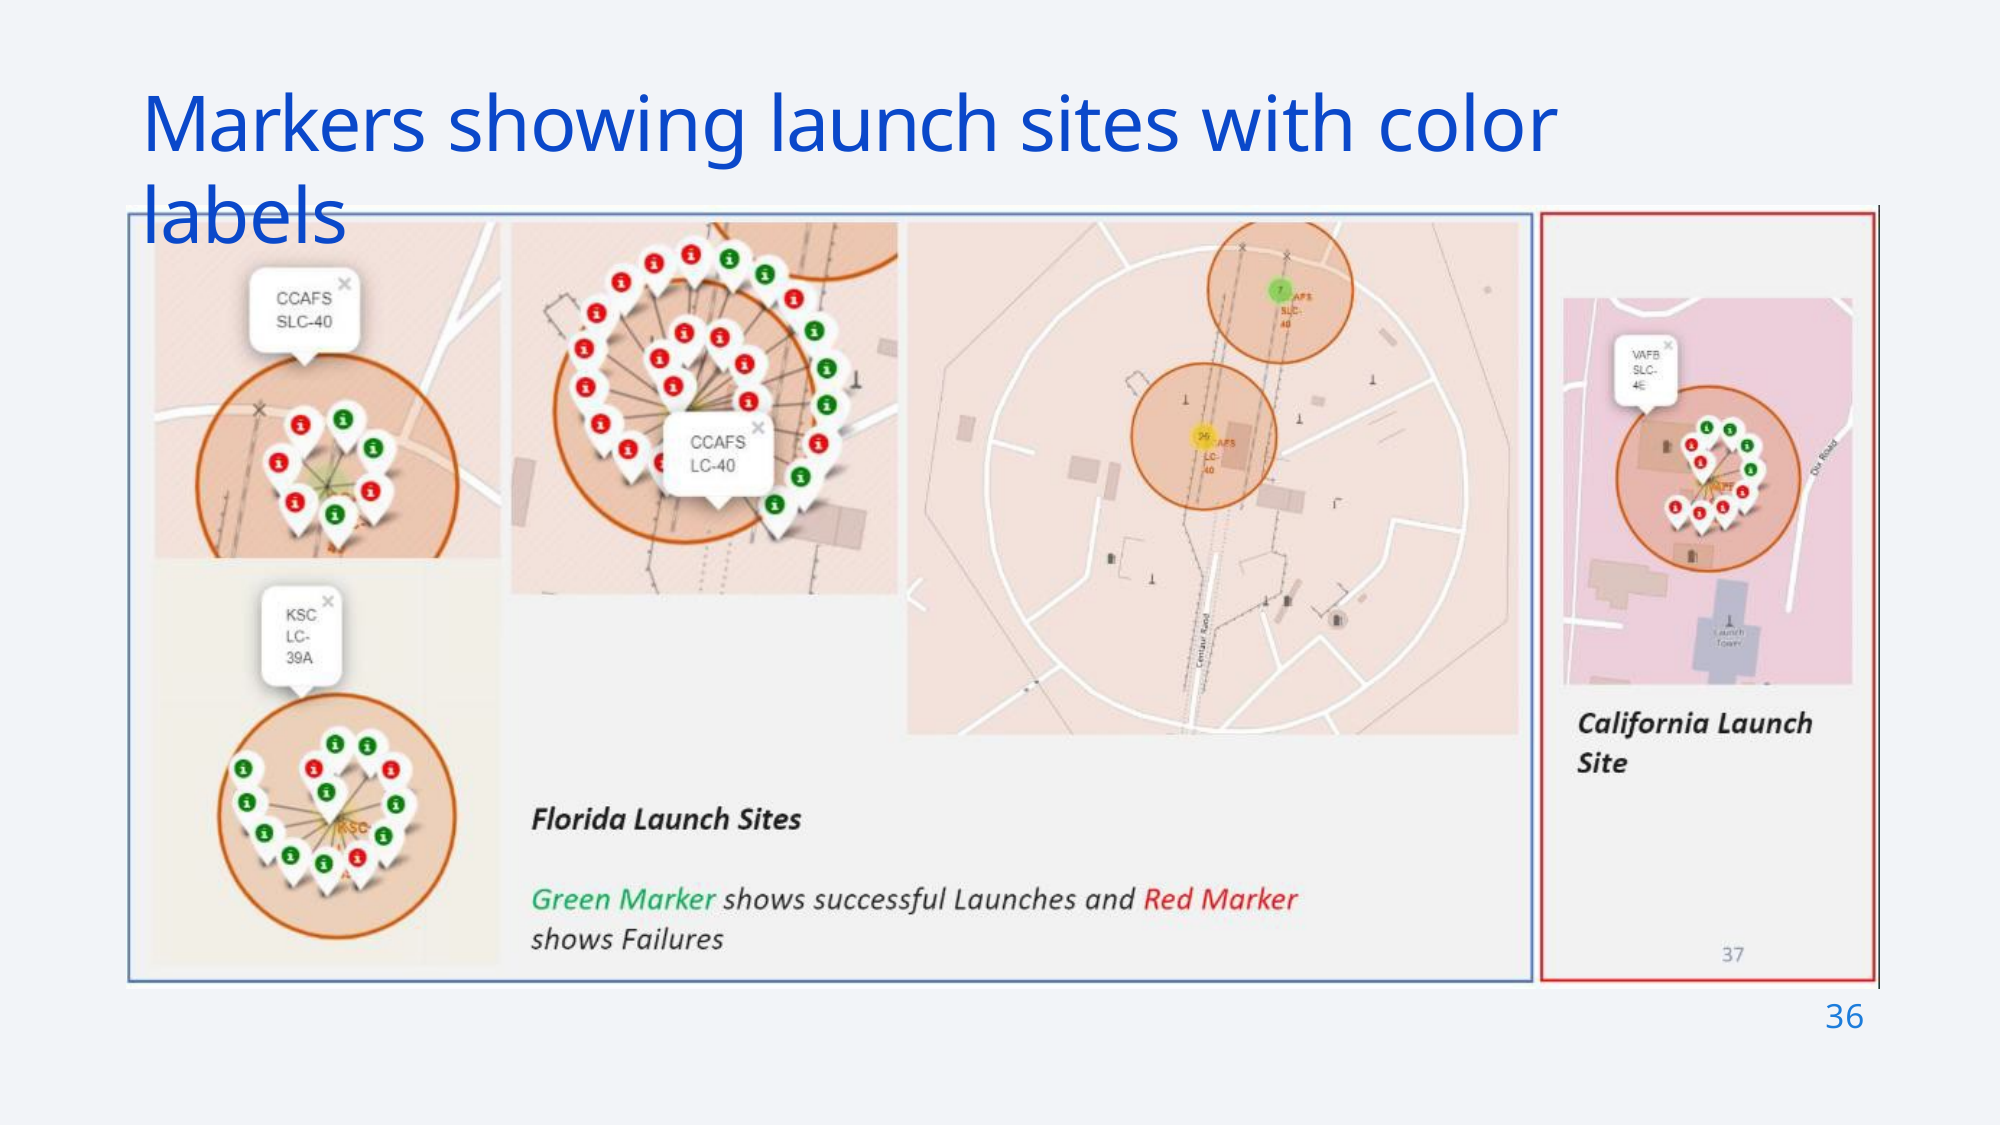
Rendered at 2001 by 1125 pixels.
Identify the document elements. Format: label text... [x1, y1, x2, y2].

picture [0, 0, 2000, 1125]
slide_number 36 [1819, 1002, 1874, 1125]
title Markers showing launch sites with color labels [139, 71, 1676, 203]
